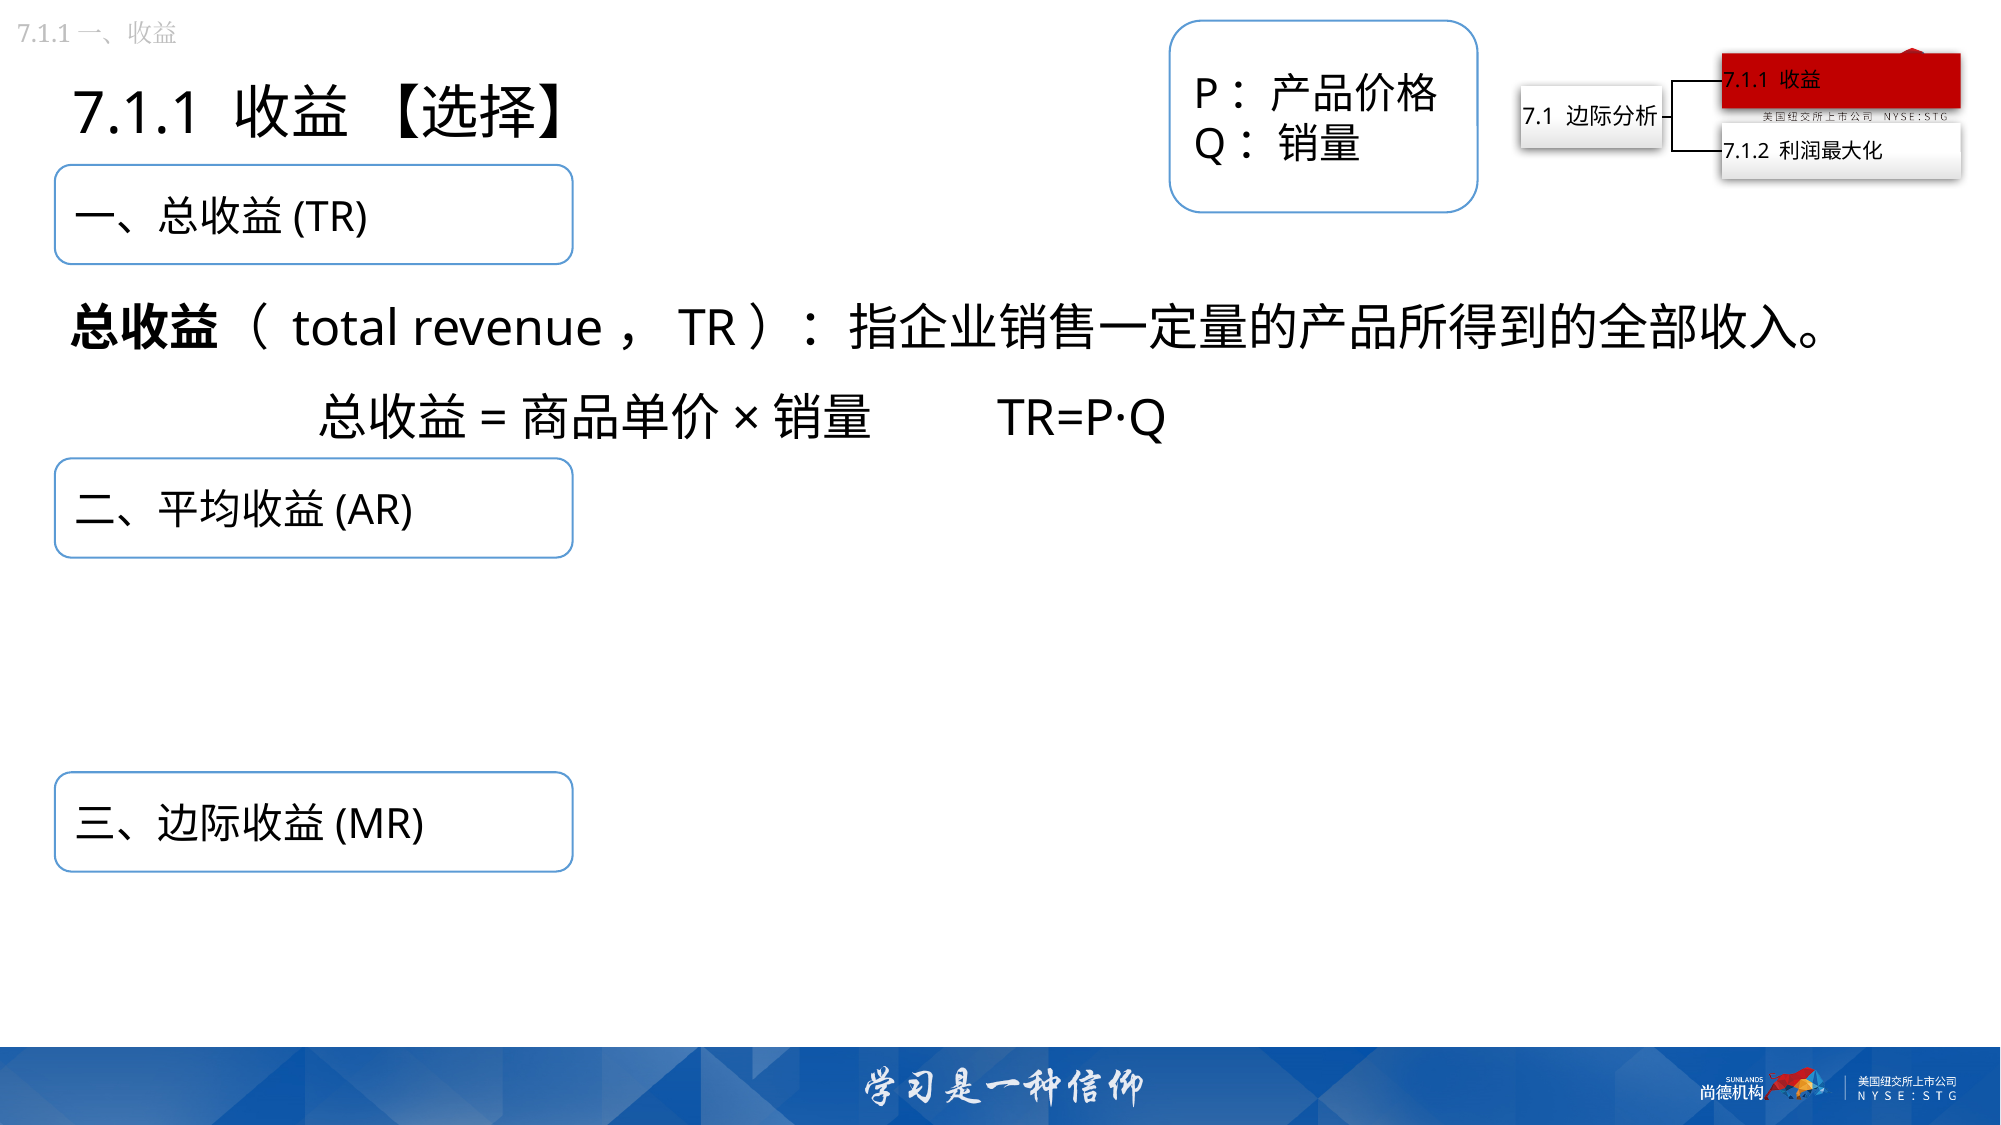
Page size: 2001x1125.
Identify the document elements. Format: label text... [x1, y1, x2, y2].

text_box 7.1.1一、收益 [2, 9, 193, 55]
text_box 总收益（ total revenue，TR）：指企业销售一定量的产品所得到的全部收入。 总收益=商品单价×销量 TR=P·Q [54, 257, 1877, 453]
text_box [1442, 0, 2000, 276]
text_box 二、平均收益(AR) [53, 457, 574, 559]
text_box 三、边际收益(MR) [53, 771, 574, 873]
text_box 一、总收益(TR) [53, 163, 574, 257]
text_box P：产品价格 Q：销量 [1168, 19, 1442, 66]
text_box P：产品价格 Q：销量 [1168, 155, 1442, 214]
text_box 7.1.1 收益 【选择】 [54, 66, 1442, 155]
picture [0, 1047, 2001, 1125]
